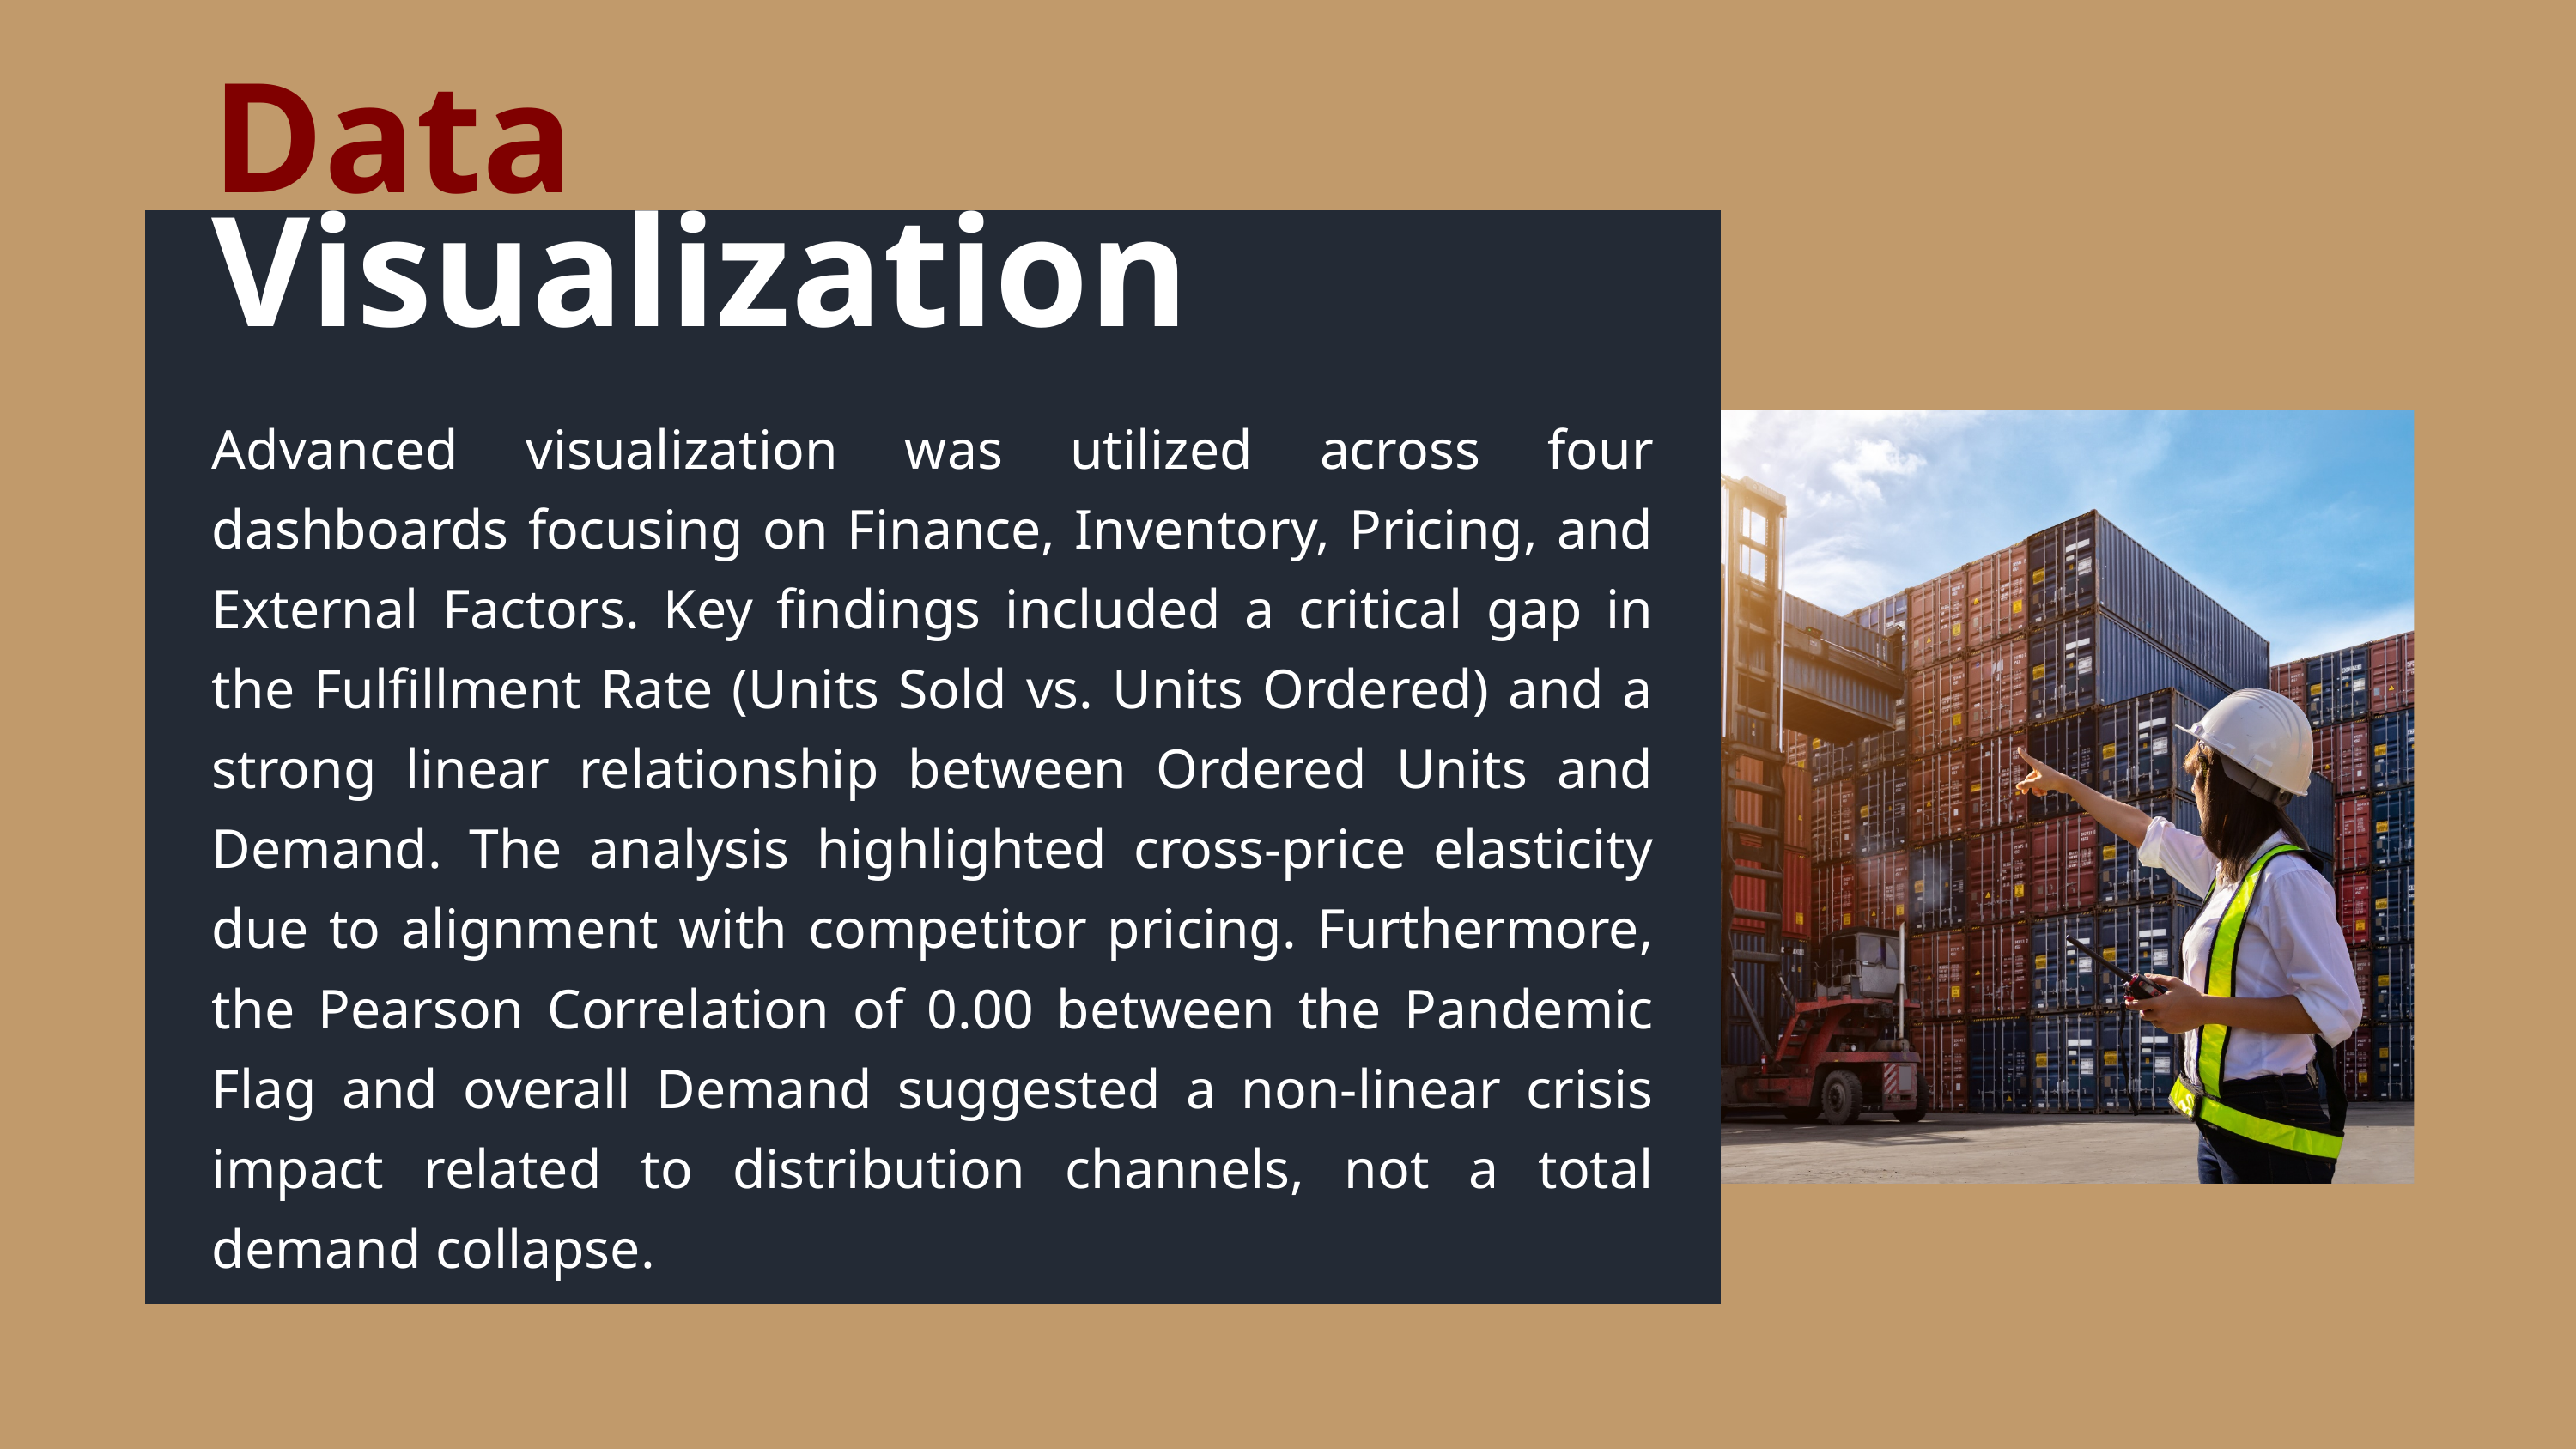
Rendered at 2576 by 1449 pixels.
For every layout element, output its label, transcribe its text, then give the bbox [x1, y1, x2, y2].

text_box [144, 209, 1722, 1304]
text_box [1724, 409, 2415, 1184]
text_box Data Visualization [211, 88, 1281, 208]
